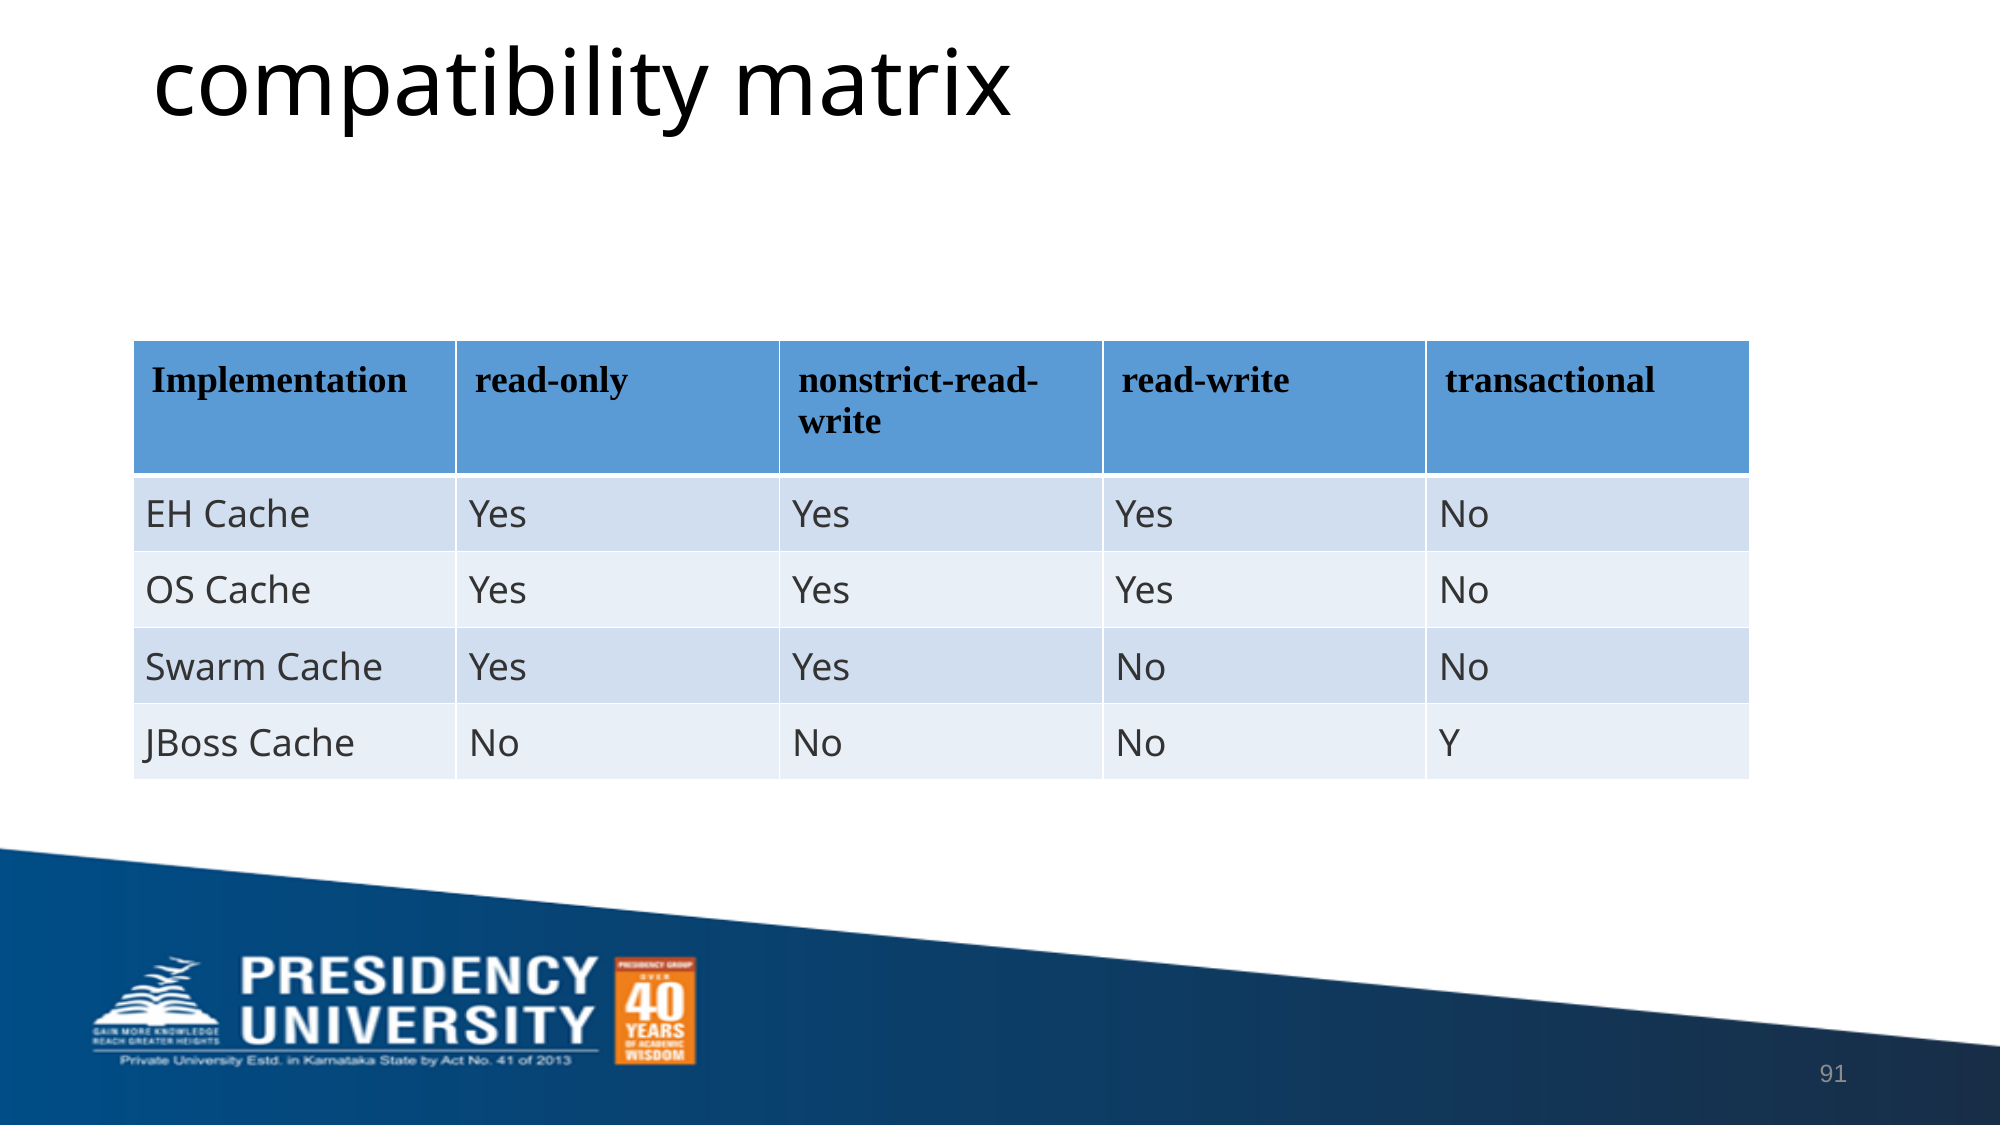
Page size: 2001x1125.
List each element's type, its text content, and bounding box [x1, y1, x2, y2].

table_cell EH Cache [134, 478, 455, 551]
table_cell No [1427, 478, 1749, 551]
table_header nonstrict-read-write [780, 341, 1102, 473]
table_cell Yes [457, 552, 779, 627]
table_cell Yes [1104, 552, 1425, 627]
table_cell Yes [457, 628, 779, 703]
table_cell Swarm Cache [134, 628, 455, 703]
table_cell Yes [457, 478, 779, 551]
table_header read-only [457, 341, 779, 473]
table_cell No [780, 704, 1102, 779]
table_cell Yes [780, 552, 1102, 627]
picture [0, 845, 2000, 1125]
table_cell No [1104, 628, 1425, 703]
table_cell No [1104, 704, 1425, 779]
title compatibility matrix [137, 59, 1863, 223]
table_cell Yes [780, 478, 1102, 551]
table_cell Yes [1104, 478, 1425, 551]
slide_number 91 [1412, 1042, 1863, 1103]
table_cell No [457, 704, 779, 779]
table_header read-write [1104, 341, 1425, 473]
table_header transactional [1427, 341, 1749, 473]
table_header Implementation [134, 341, 455, 473]
table_cell OS Cache [134, 552, 455, 627]
table_cell No [1427, 628, 1749, 703]
table_cell Yes [780, 628, 1102, 703]
table_cell JBoss Cache [134, 704, 455, 779]
table_cell Y [1427, 704, 1749, 779]
table_cell No [1427, 552, 1749, 627]
